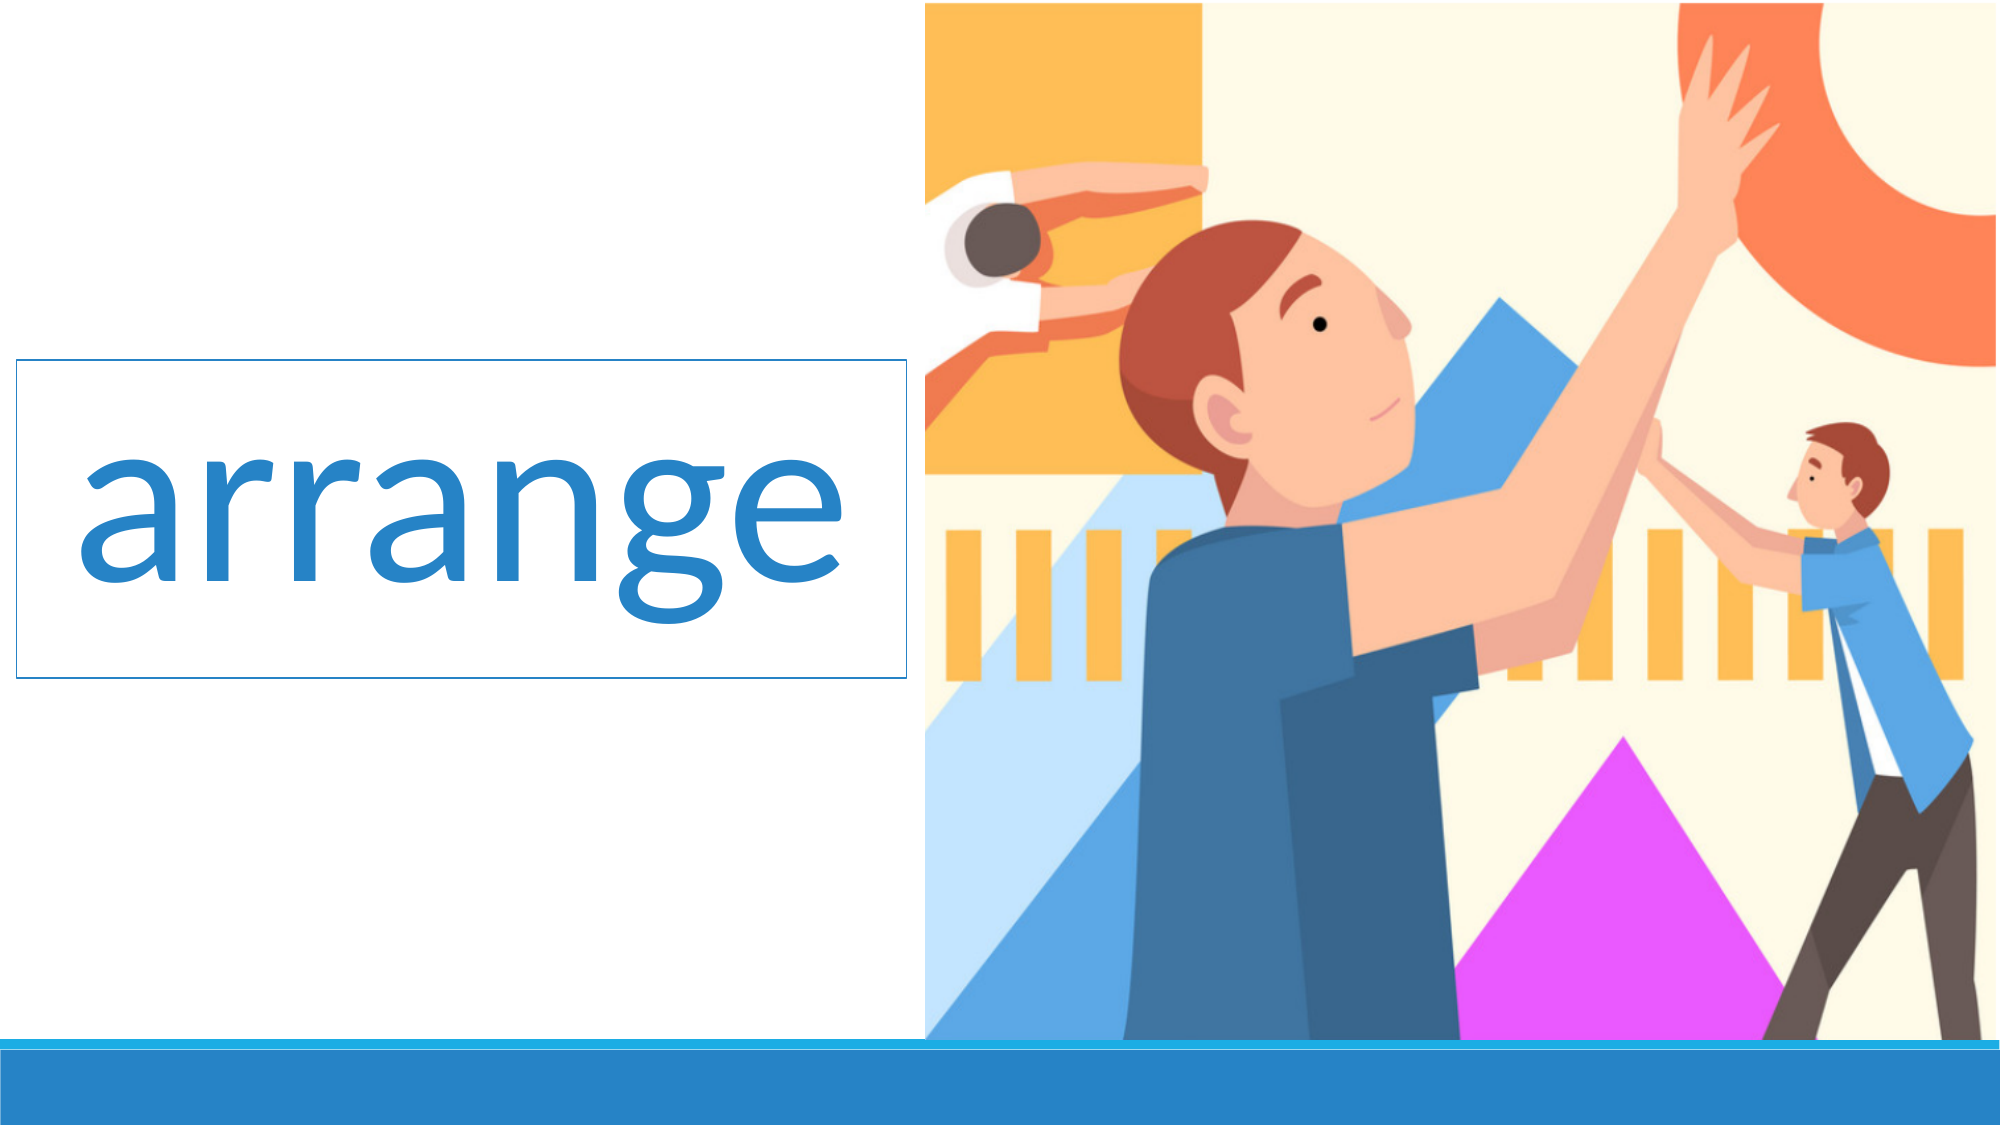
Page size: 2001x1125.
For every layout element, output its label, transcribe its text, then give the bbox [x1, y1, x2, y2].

text_box arrange [16, 360, 907, 679]
picture [924, 0, 2000, 1040]
